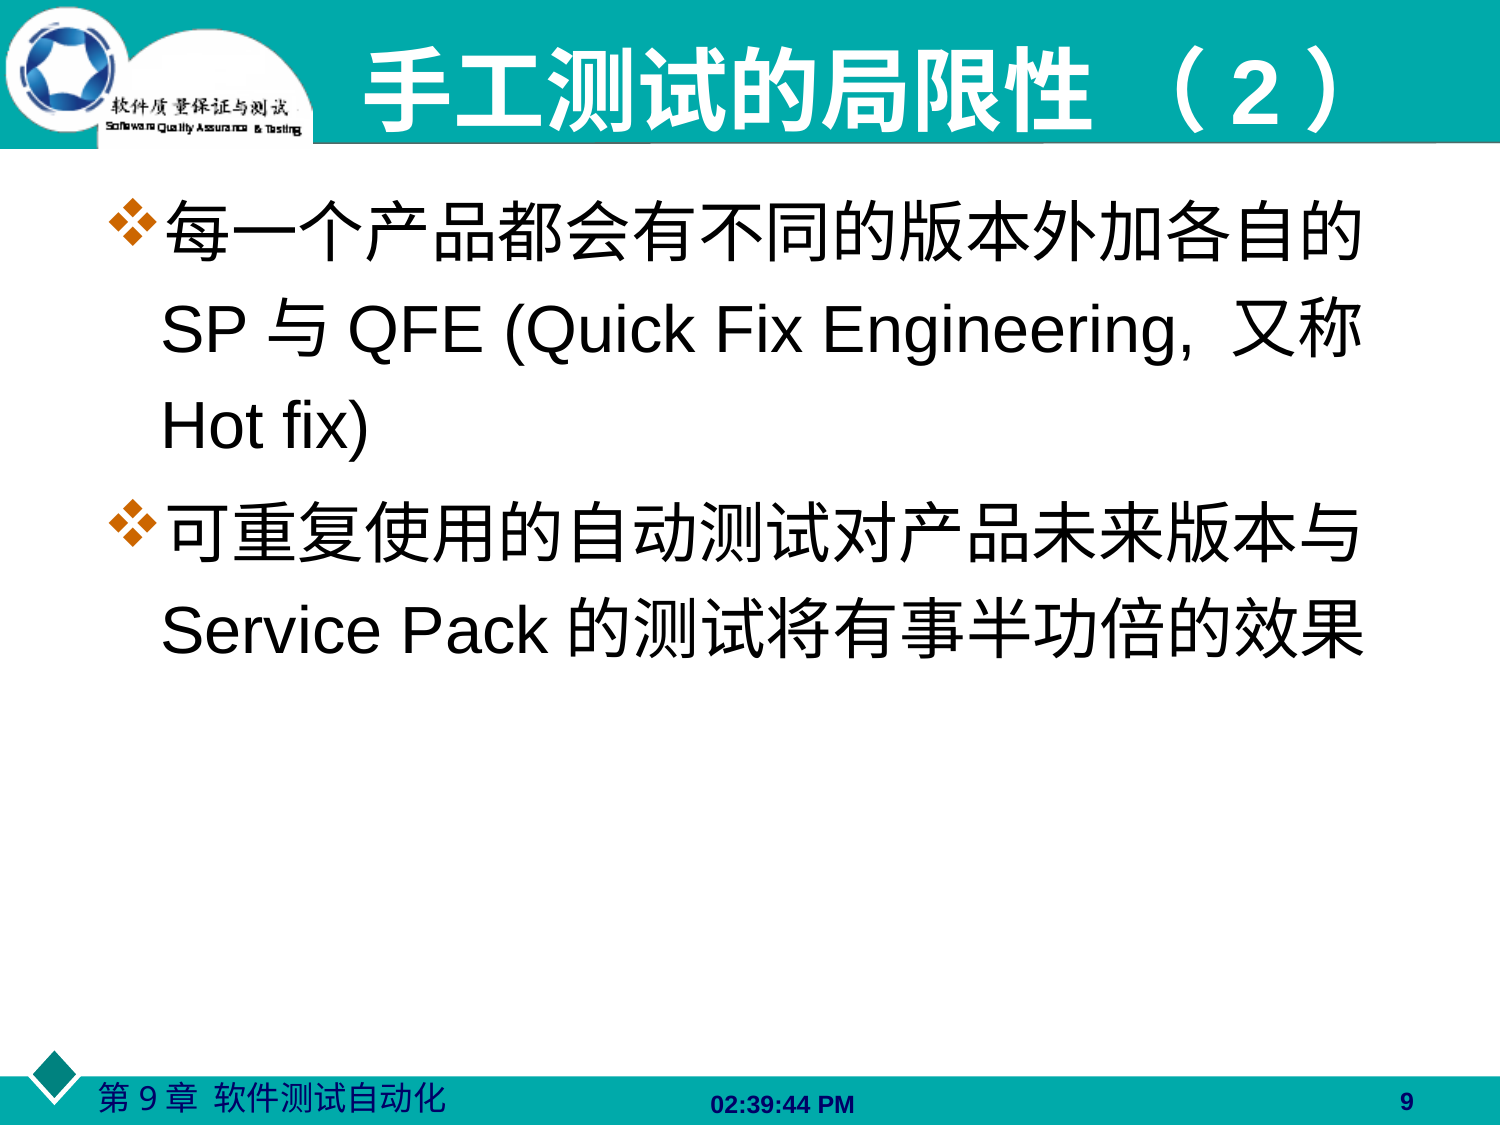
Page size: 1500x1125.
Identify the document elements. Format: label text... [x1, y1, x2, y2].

list 每一个产品都会有不同的版本外加各自的SP与QFE (Quick Fix Engineering, 又称Hot fix) 可重复使用的自动测试对产品未来版本与Service Pack的测试将有事半功倍的效果 [88, 166, 1383, 1047]
picture [0, 0, 313, 149]
title 手工测试的局限性 （2） [346, 49, 1453, 127]
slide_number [695, 1081, 1046, 1125]
slide_number 9 [1116, 1077, 1430, 1125]
